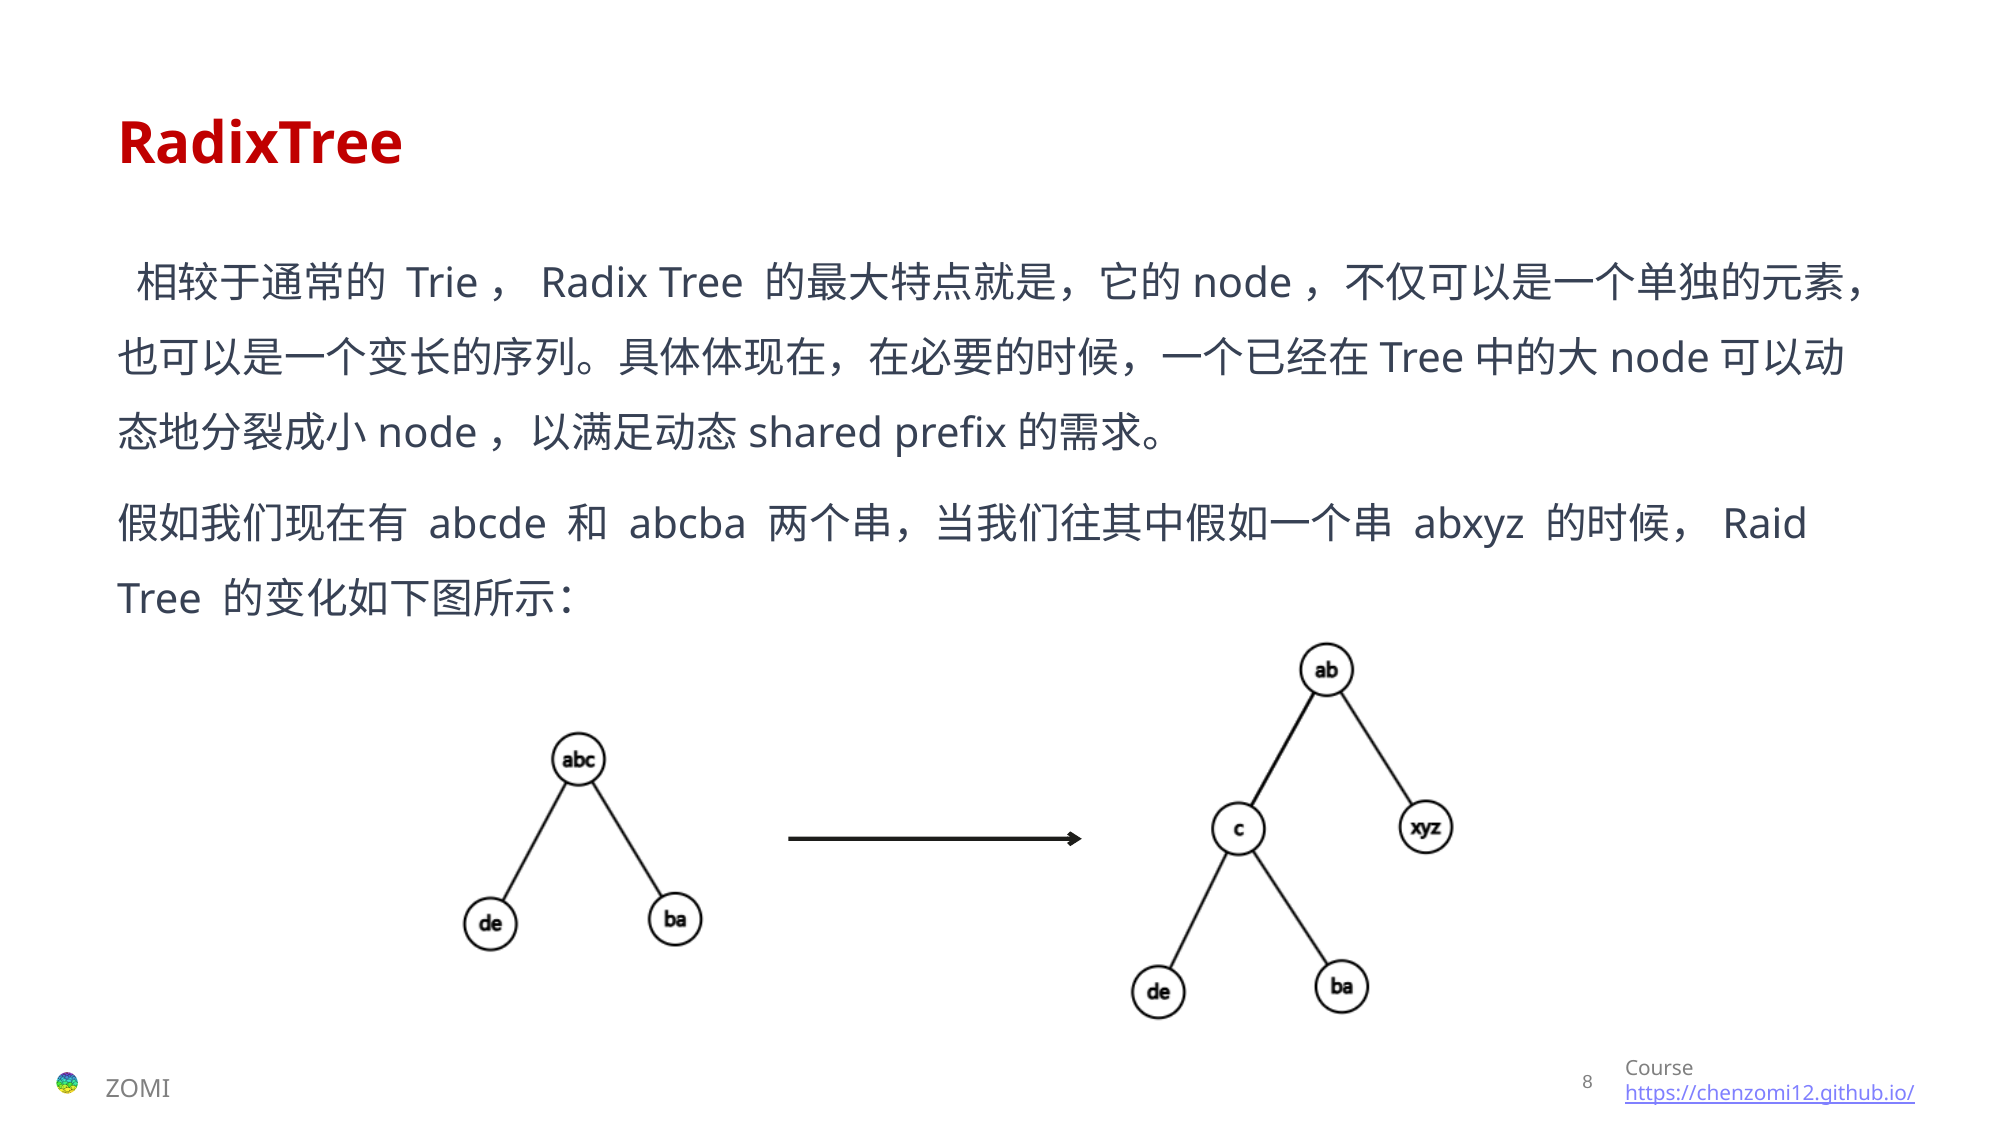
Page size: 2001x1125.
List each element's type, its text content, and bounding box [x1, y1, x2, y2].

picture [362, 650, 789, 1028]
picture [1081, 612, 1498, 1066]
title RadixTree [102, 91, 1901, 189]
list 相较于通常的 Trie，Radix Tree 的最大特点就是，它的node，不仅可以是一个单独的元素，也可以是一个变长的序列。具体体现在，在必要的时候，一个已经在Tree中的大node可以动态地分裂成小node，以满足动态shared prefix的需求。 假如我们现在有 abcde 和 abcba 两个串，当我们往其中假如一个串 abxyz 的时候，Raid Tree 的变化如下图所示： [102, 223, 1901, 1043]
picture [57, 1073, 77, 1093]
